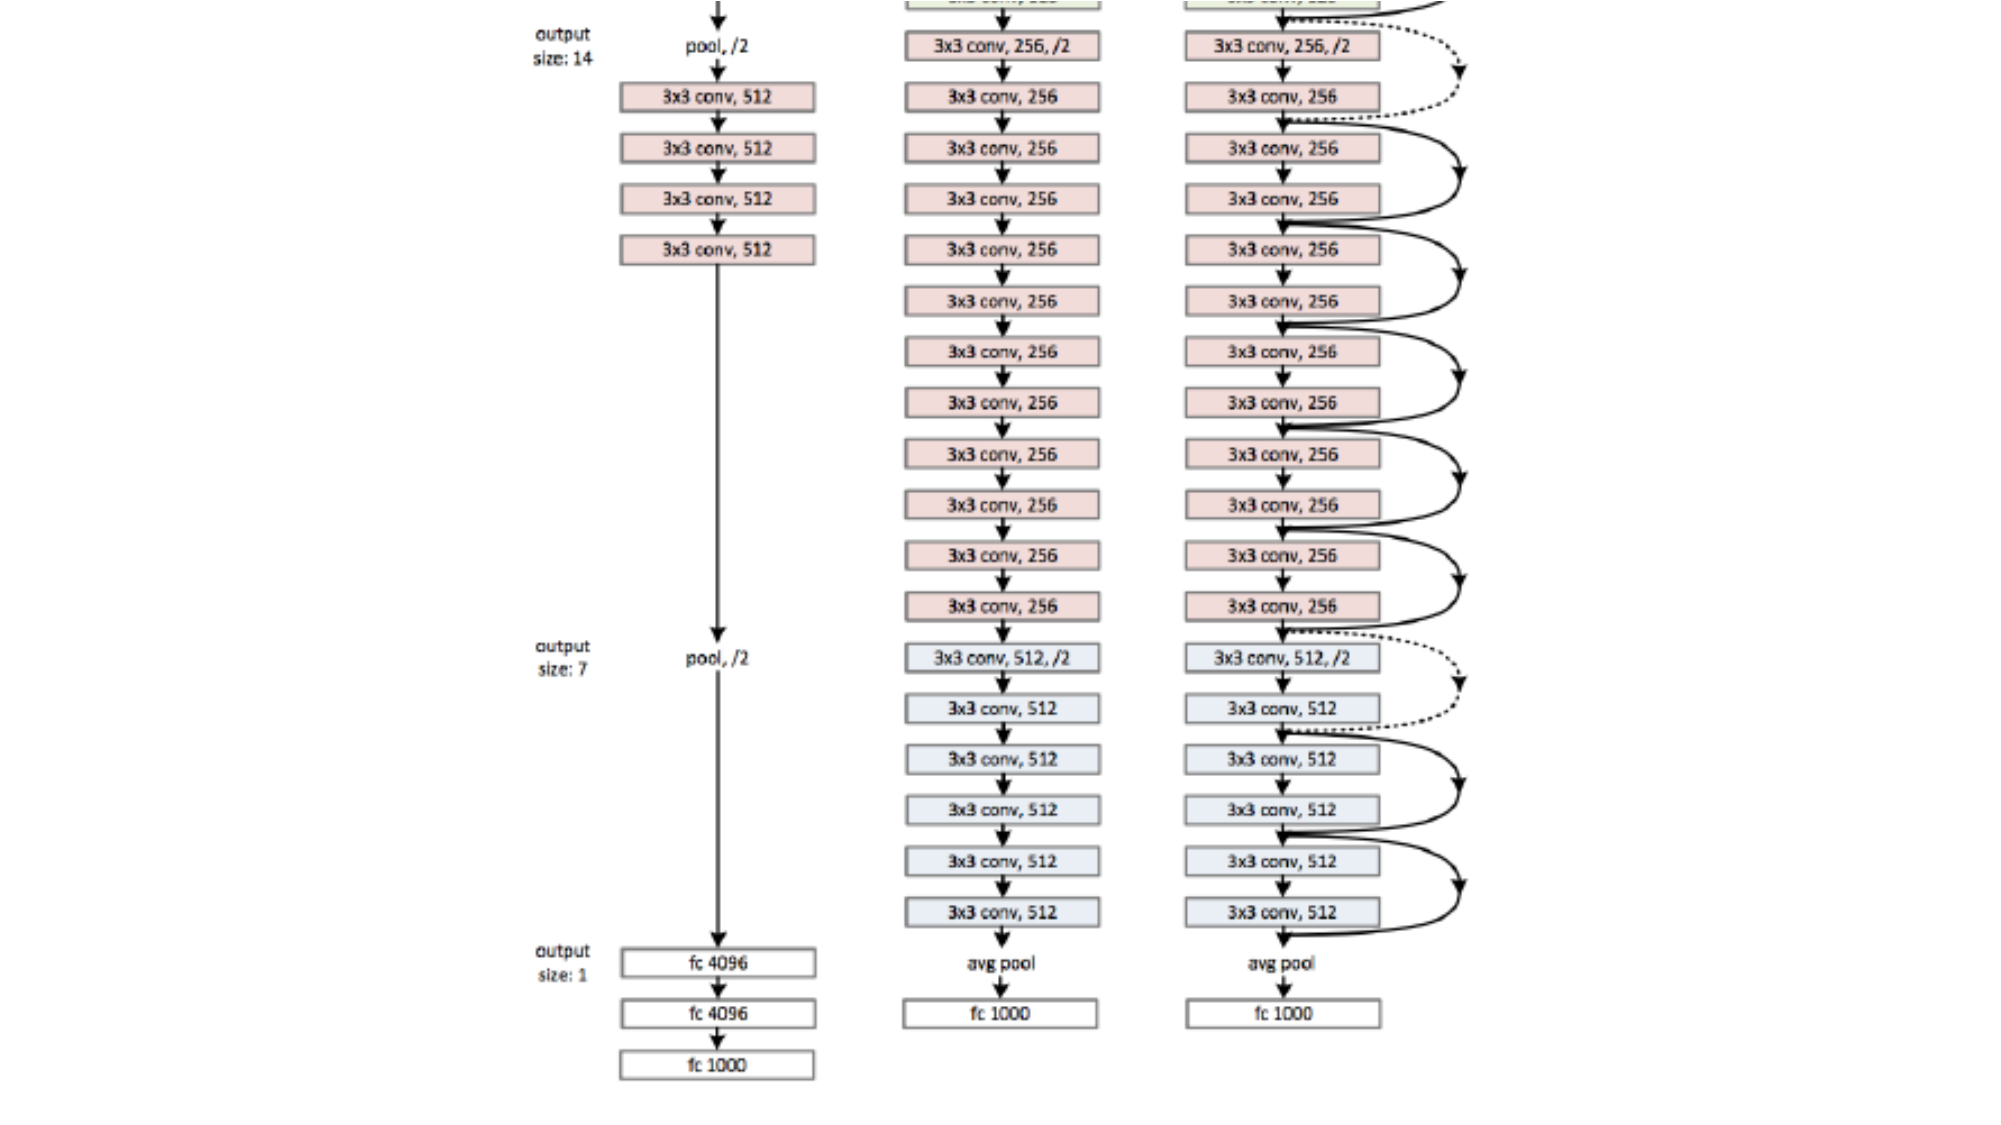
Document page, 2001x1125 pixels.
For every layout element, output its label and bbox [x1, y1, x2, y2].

picture [458, 1, 1568, 1115]
